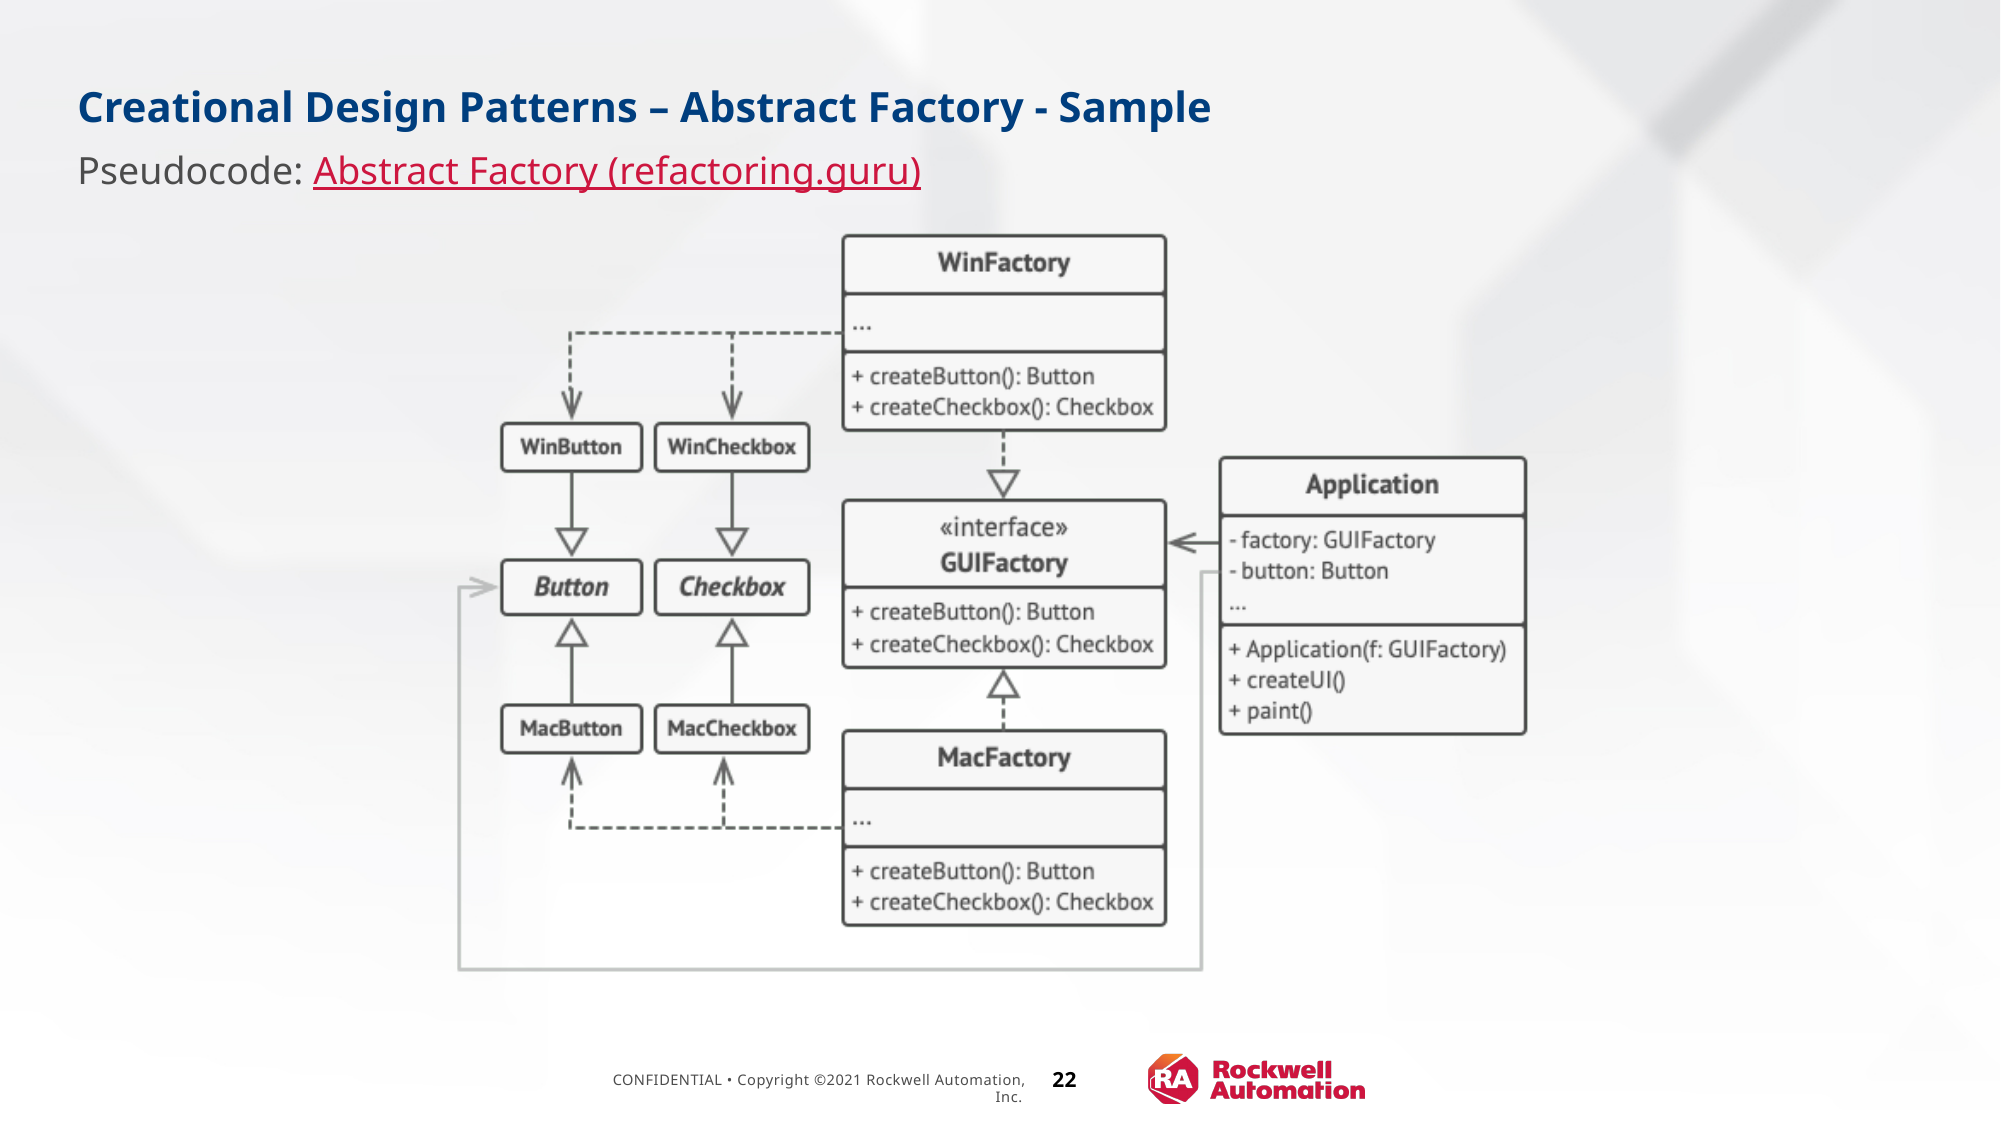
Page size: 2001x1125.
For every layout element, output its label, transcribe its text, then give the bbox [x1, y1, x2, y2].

picture [0, 0, 2001, 1125]
list Pseudocode: Abstract Factory (refactoring.guru) [62, 148, 1938, 802]
title Creational Design Patterns – Abstract Factory - Sample [62, 54, 1938, 148]
picture [1130, 1036, 1383, 1122]
